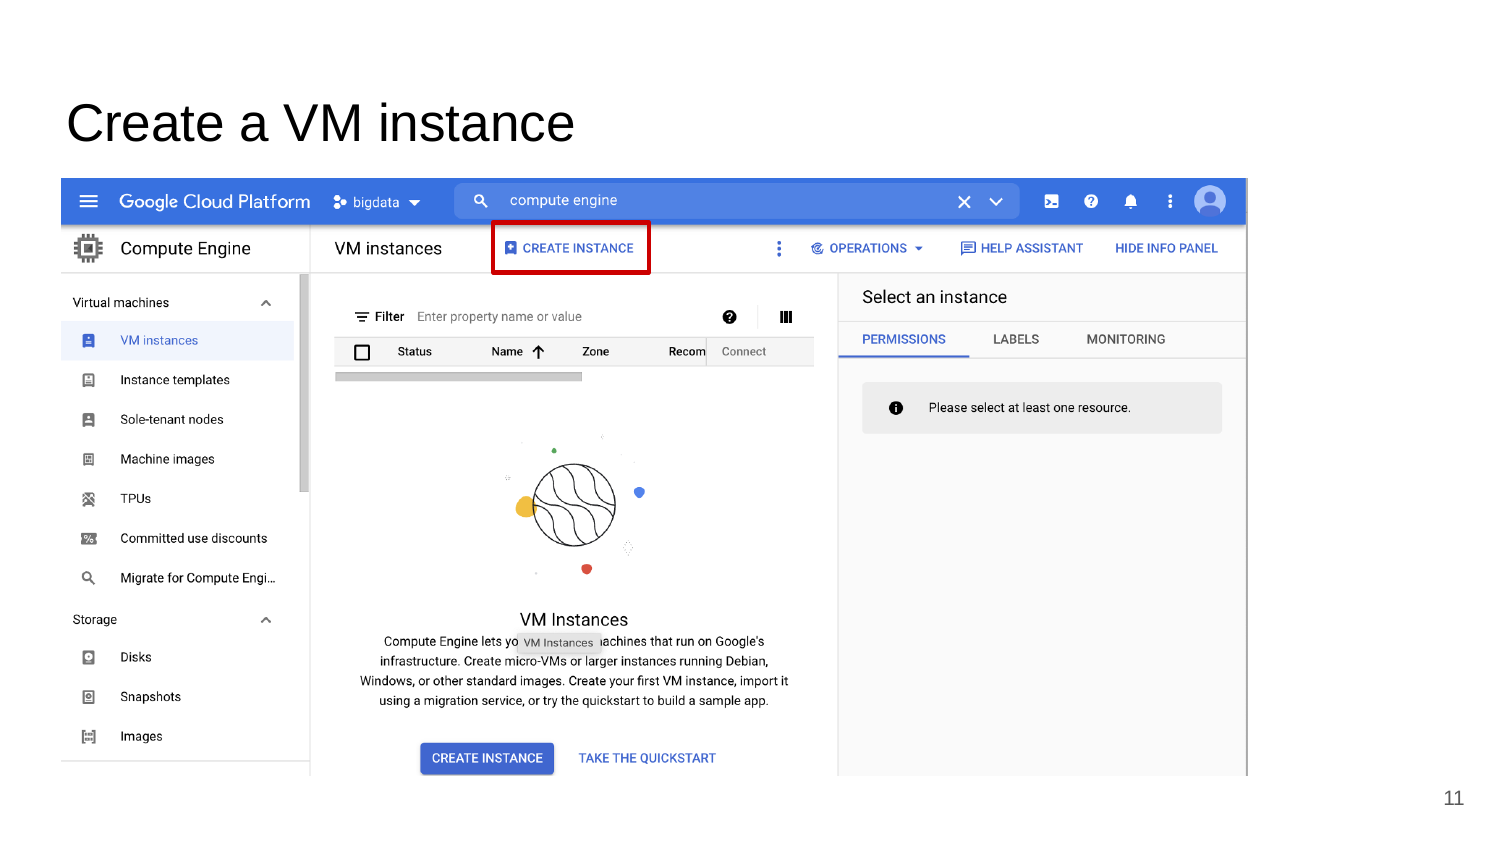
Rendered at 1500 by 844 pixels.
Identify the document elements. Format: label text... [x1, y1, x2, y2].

picture [60, 177, 1248, 776]
slide_number 11 [1389, 764, 1480, 830]
title Create a VM instance [51, 72, 1449, 167]
